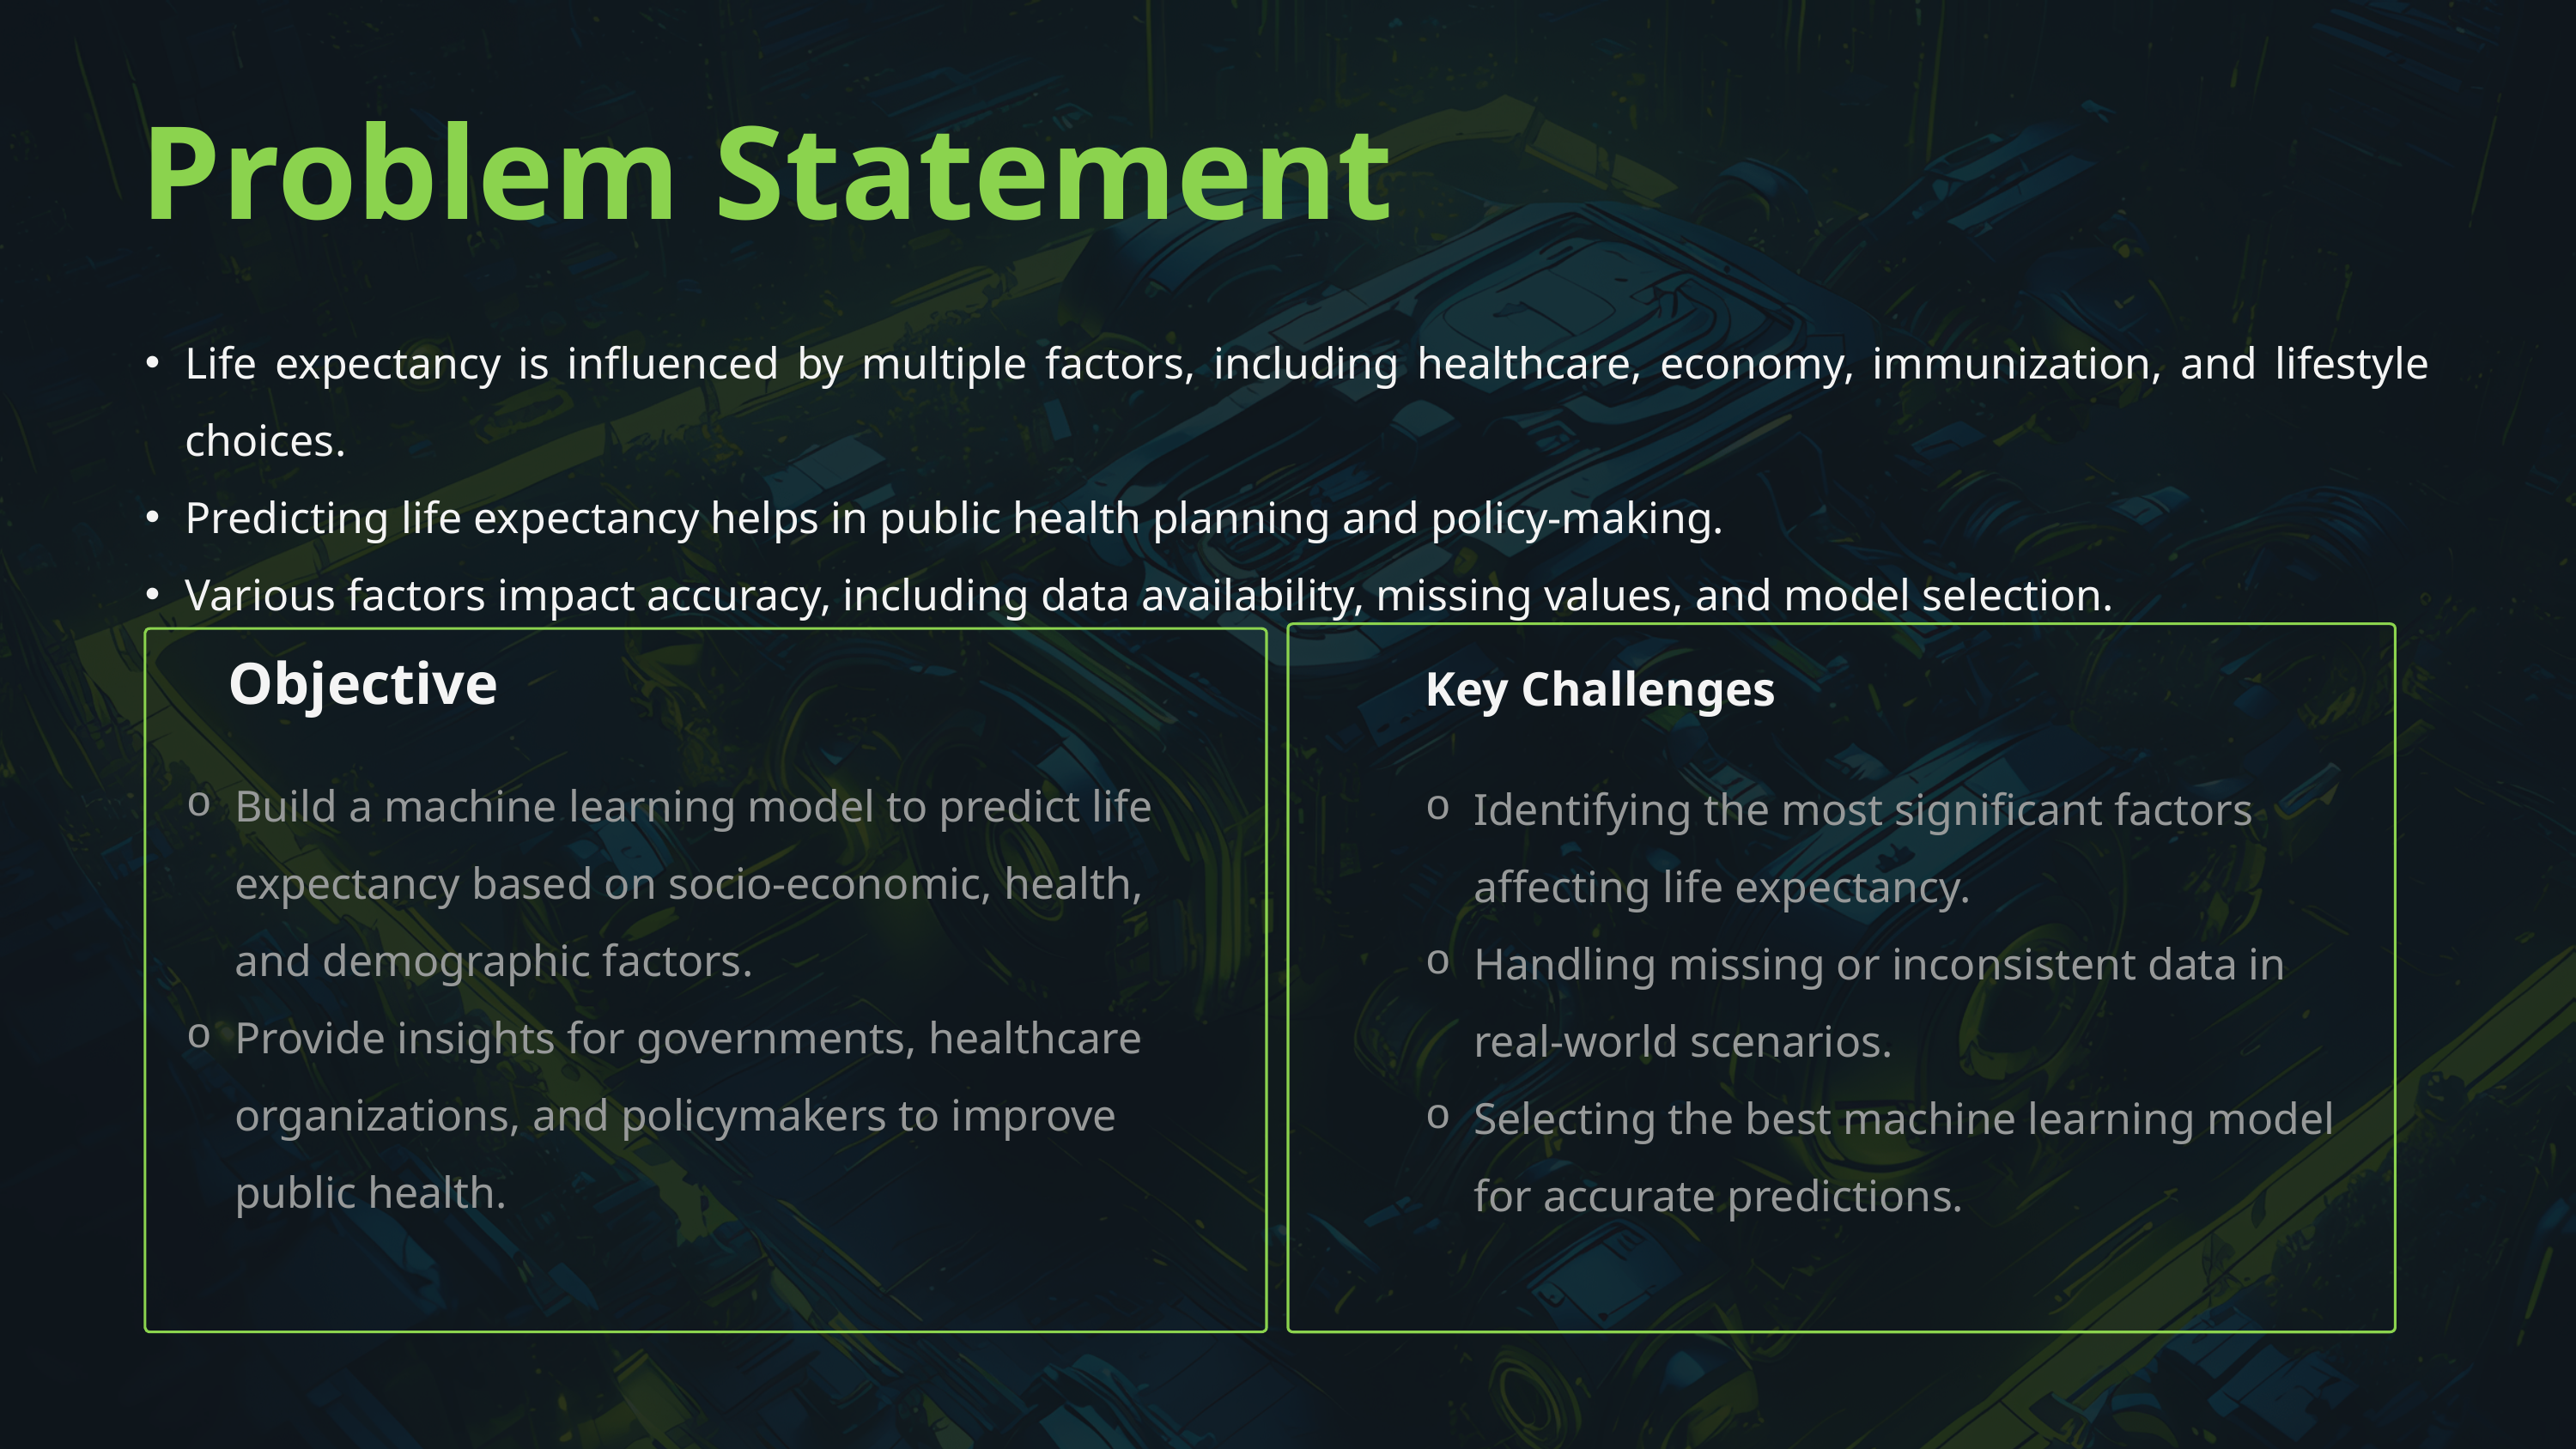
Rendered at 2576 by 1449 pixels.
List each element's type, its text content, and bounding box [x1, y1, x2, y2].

text_box [0, 0, 2576, 1449]
text_box Problem Statement [141, 116, 1790, 246]
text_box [1287, 623, 2396, 1332]
text_box Life expectancy is influenced by multiple factors, including healthcare, economy, immunization, and lifestyle choices. Predicting life expectancy helps in public health planning and policy-making. Various factors impact accuracy, including data availability, missing values, and model selection. [144, 310, 2432, 620]
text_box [1425, 659, 2352, 1217]
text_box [144, 627, 1267, 1332]
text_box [185, 659, 1218, 1214]
